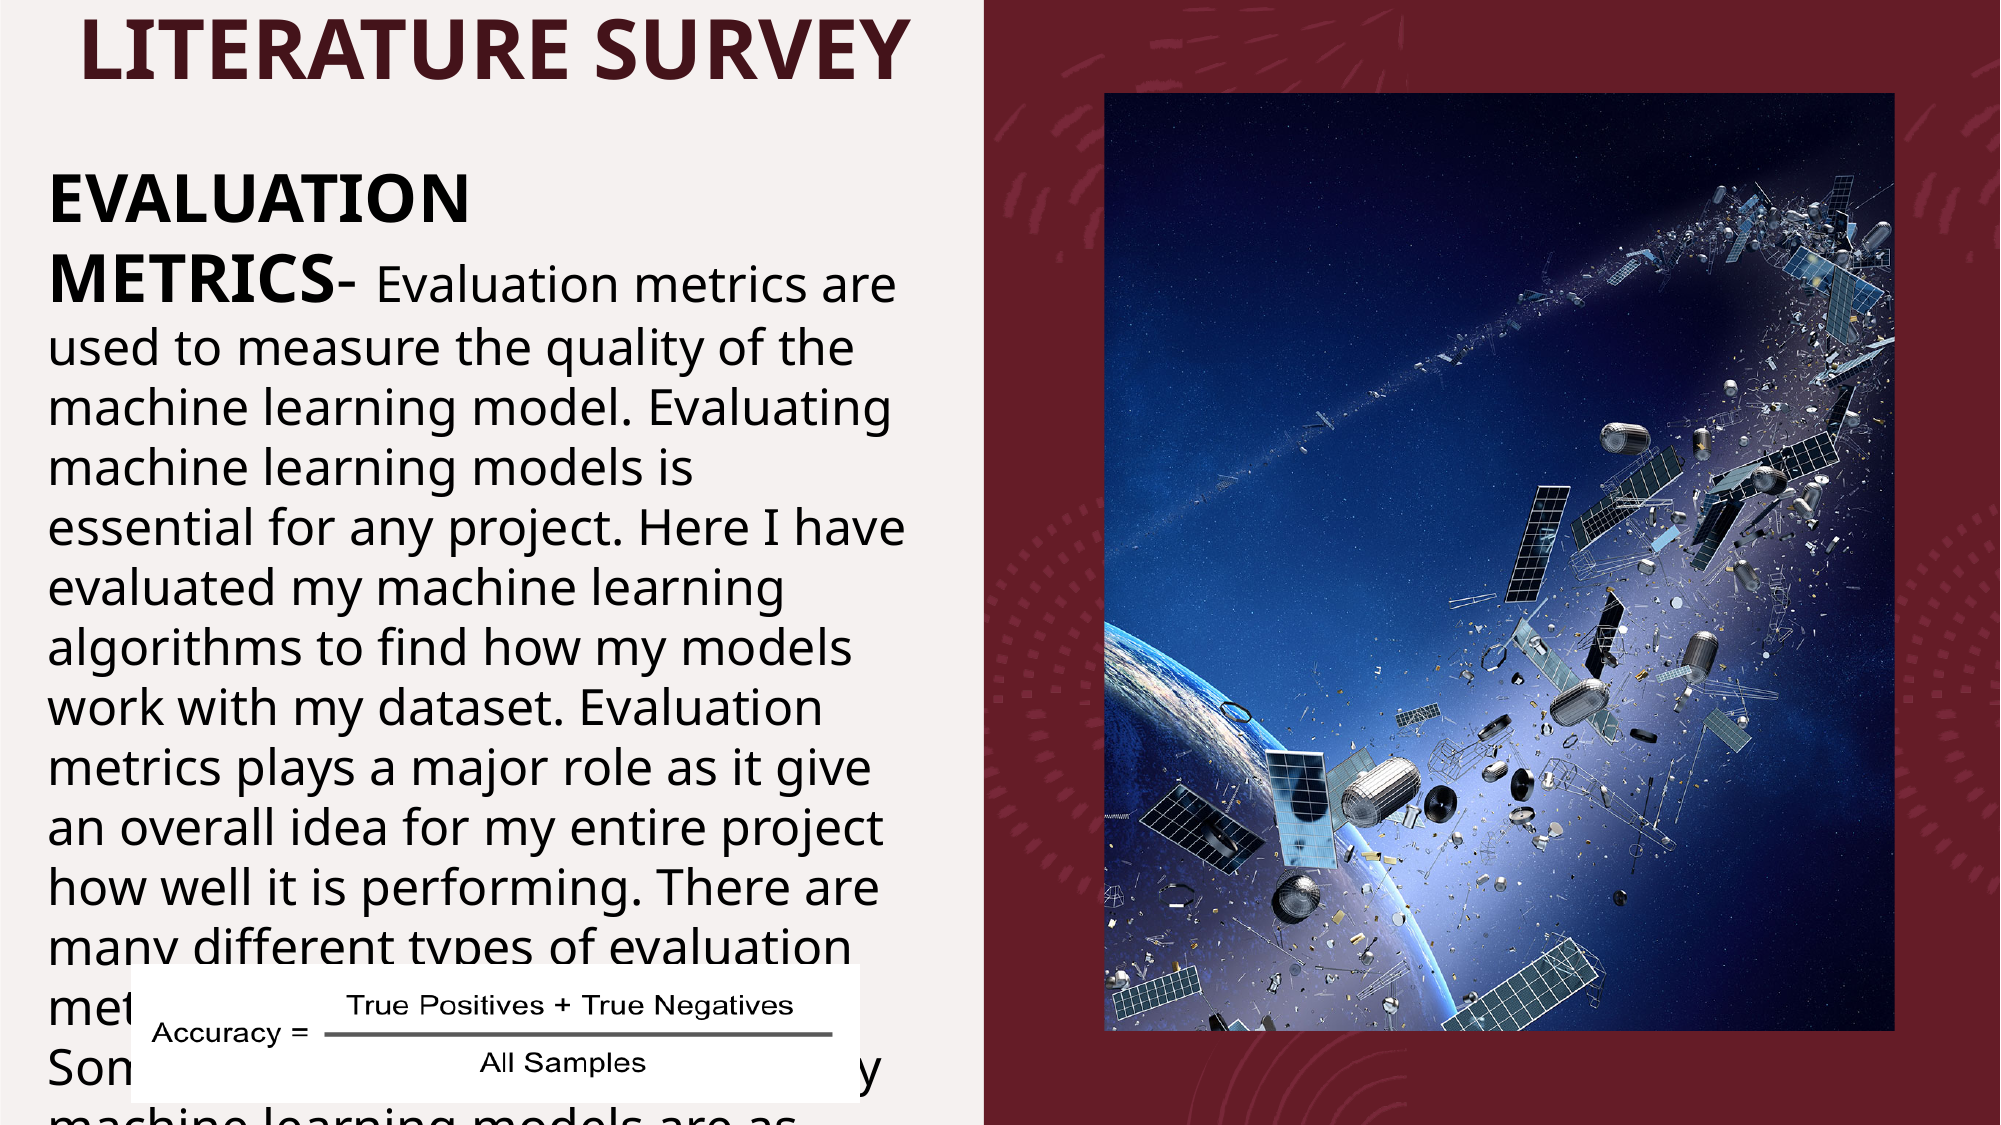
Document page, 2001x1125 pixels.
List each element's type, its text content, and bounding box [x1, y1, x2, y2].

text_box [0, 0, 983, 1125]
picture [131, 964, 860, 1103]
text_box EVALUATION METRICS- Evaluation metrics are used to measure the quality of the machine learning model. Evaluating machine learning models is essential for any project. Here I have evaluated my machine learning algorithms to find how my models work with my dataset. Evaluation metrics plays a major role as it give an overall idea for my entire project how well it is performing. There are many different types of evaluation metrics available to test a model. Some of which I have applied to my machine learning models are as follows- ACCURACY- It is defined as the percentage of correct predictions for the test data. It can be calculated easily by dividing the number of correct predictions by the number of total predictions. [32, 147, 930, 1125]
text_box [983, 0, 2000, 1125]
picture [1104, 93, 1895, 1031]
text_box LITERATURE SURVEY [62, 0, 937, 104]
